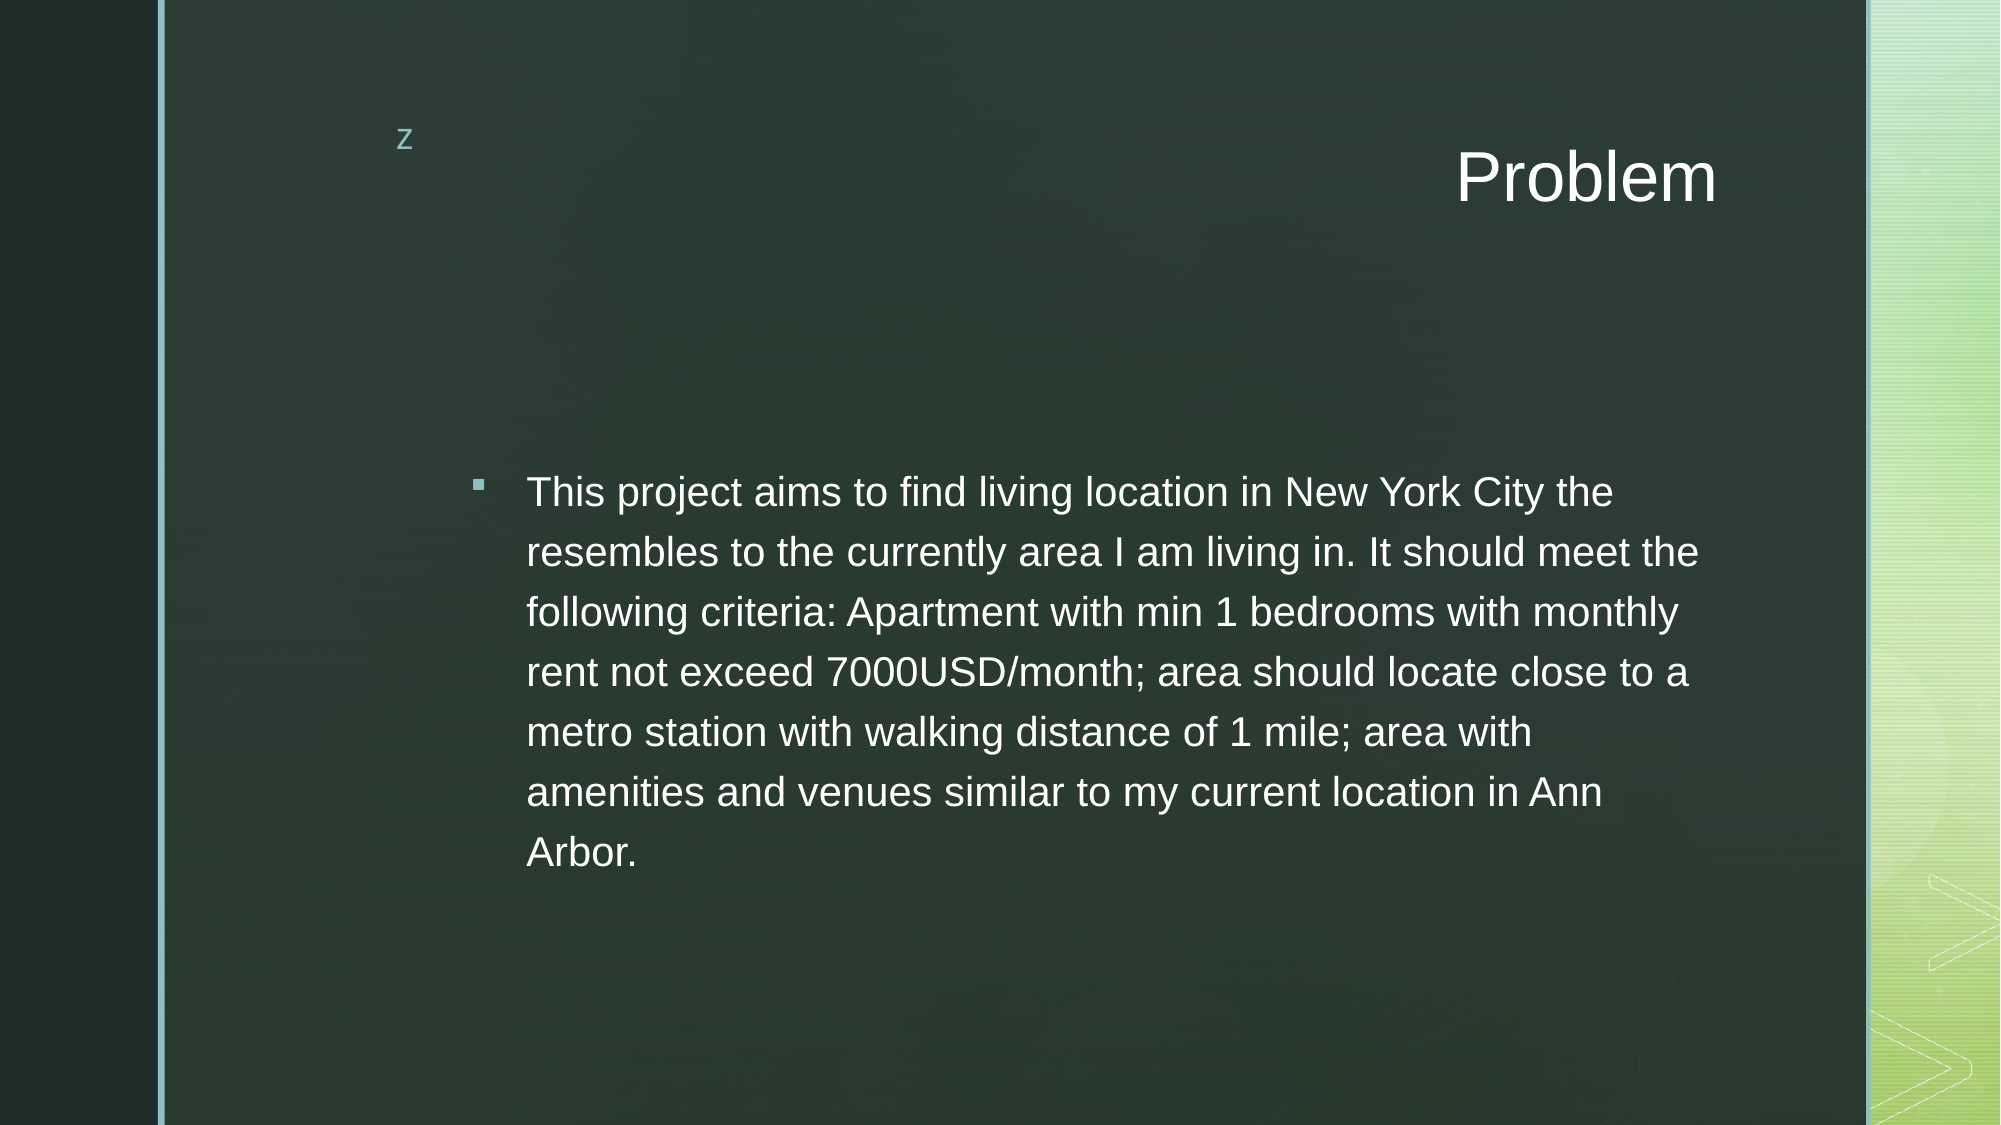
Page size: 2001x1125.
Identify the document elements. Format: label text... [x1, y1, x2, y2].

list This project aims to find living location in New York City the resembles to the currently area I am living in. It should meet the following criteria: Apartment with min 1 bedrooms with monthly rent not exceed 7000USD/month; area should locate close to a metro station with walking distance of 1 mile; area with amenities and venues similar to my current location in Ann Arbor. [454, 336, 1734, 993]
title Problem [428, 132, 1734, 310]
picture [1871, 0, 2001, 1125]
